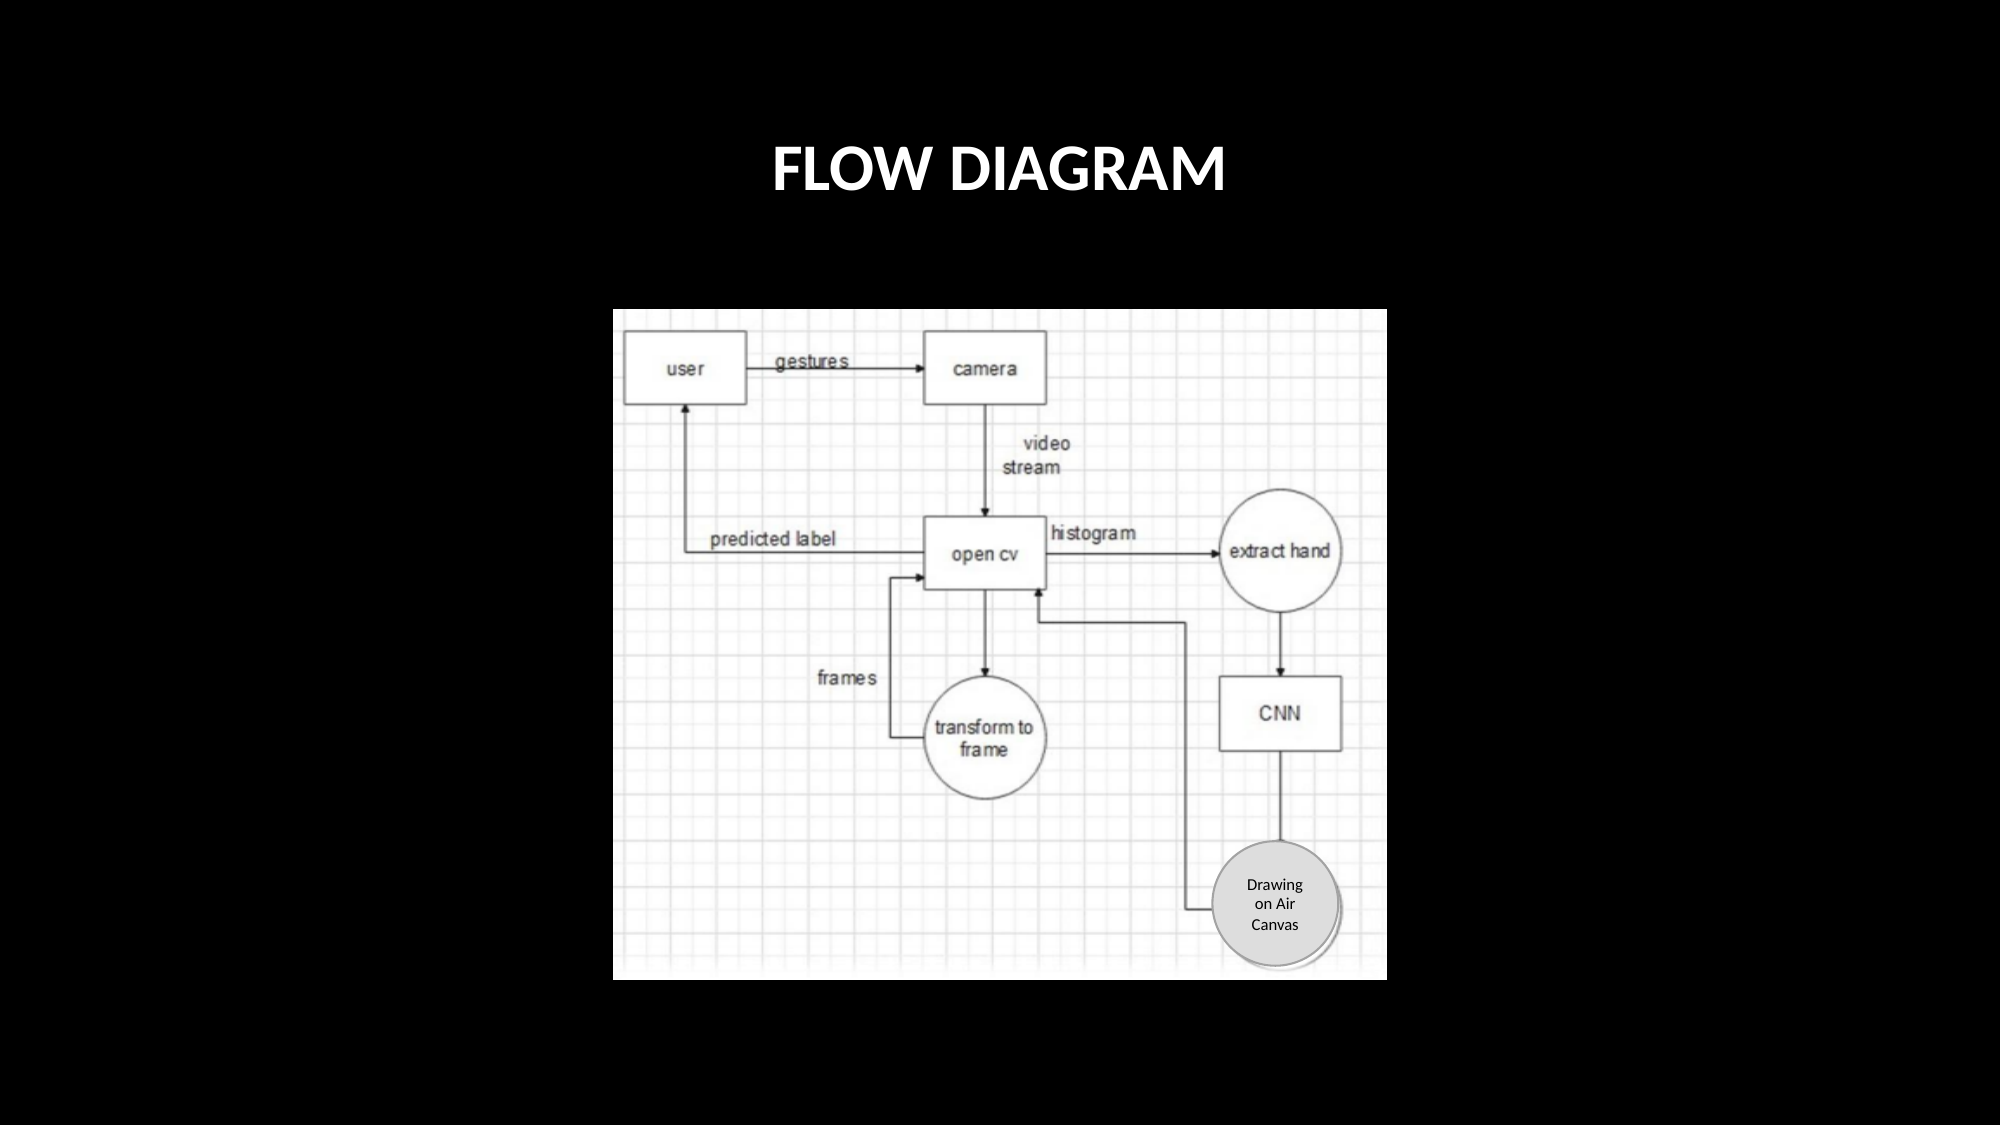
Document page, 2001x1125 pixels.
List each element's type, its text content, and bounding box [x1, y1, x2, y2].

picture [613, 309, 1387, 980]
title FLOW DIAGRAM [137, 59, 1863, 278]
